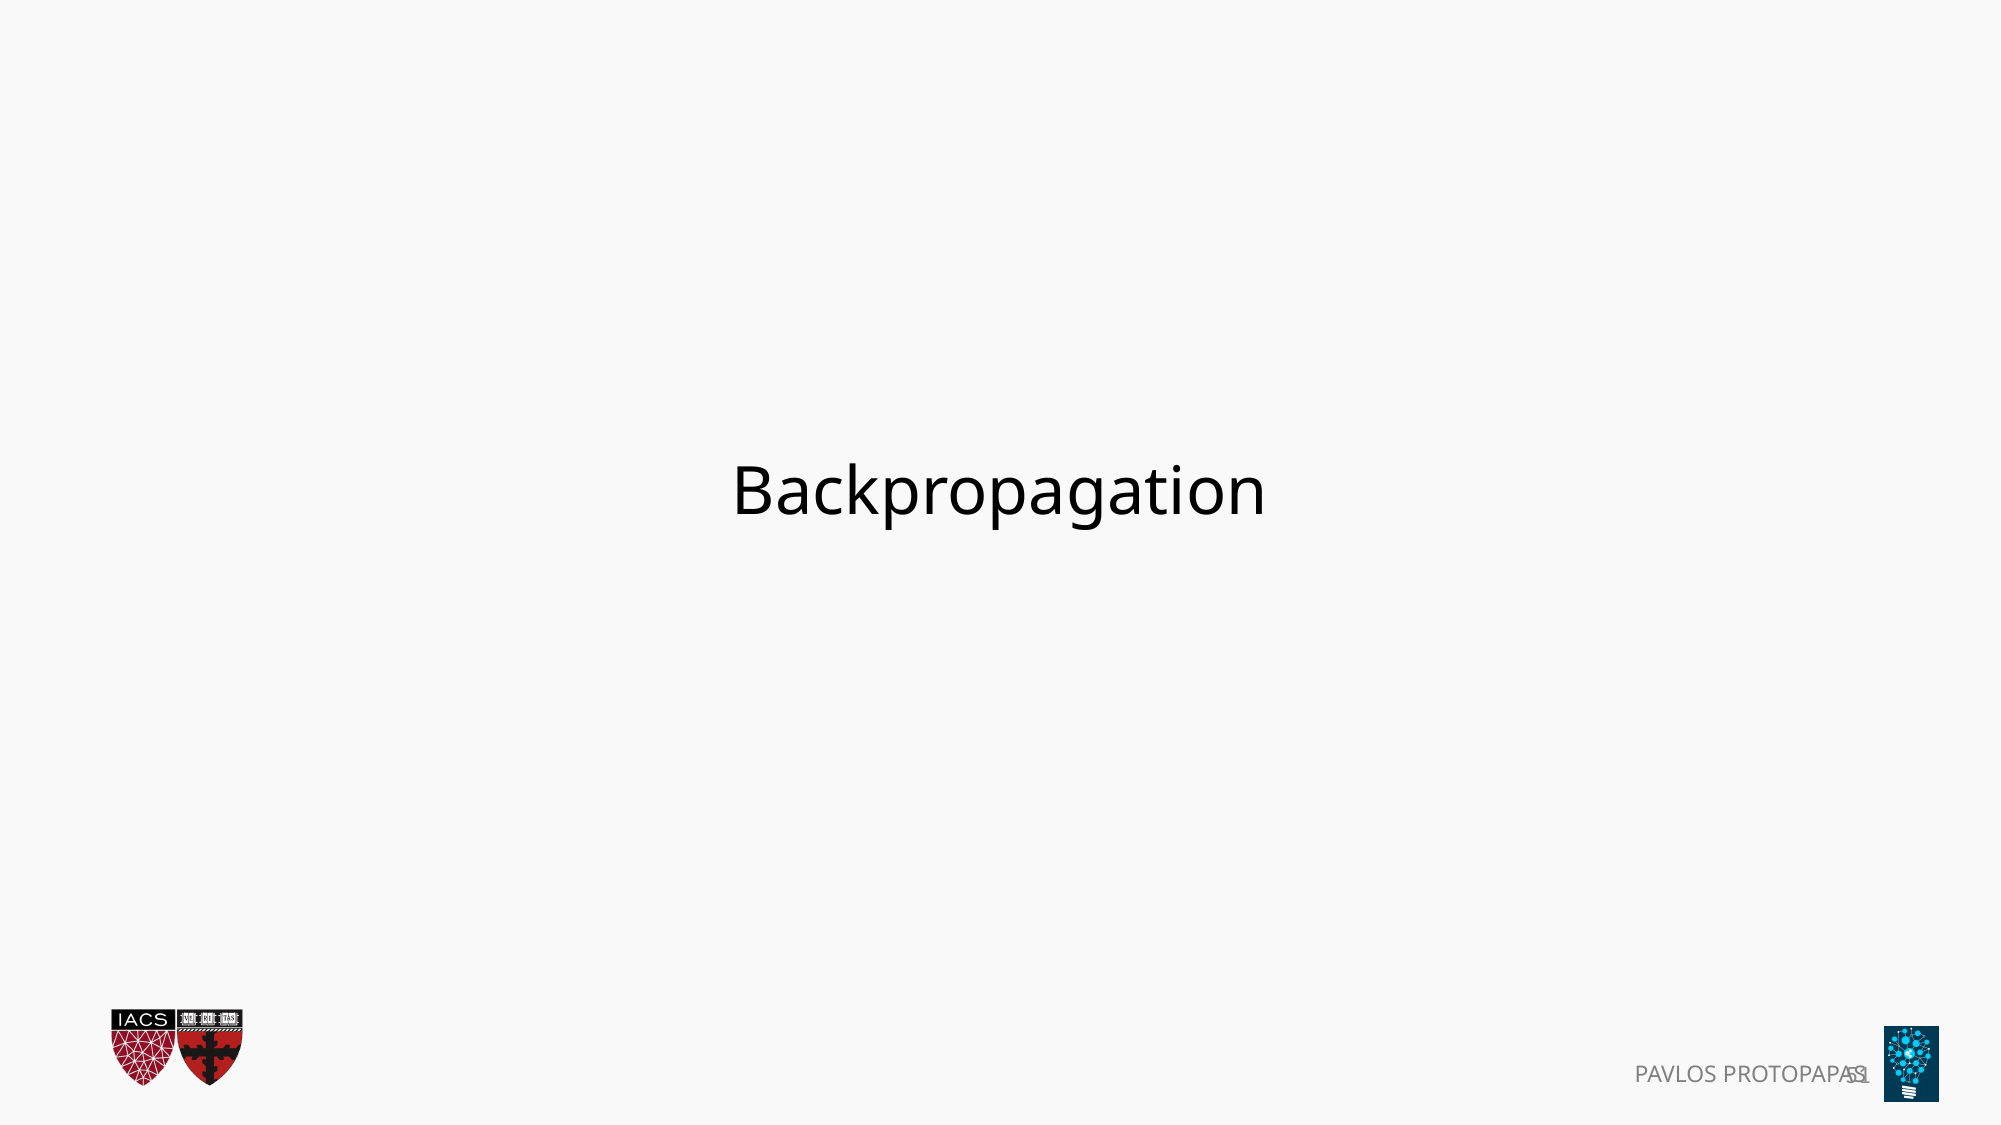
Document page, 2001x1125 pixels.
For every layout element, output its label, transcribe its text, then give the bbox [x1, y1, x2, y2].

slide_number 51 [1419, 1043, 1886, 1104]
picture [1903, 1086, 1915, 1098]
picture [1905, 1049, 1913, 1058]
title Backpropagation [99, 440, 1900, 567]
picture [109, 1009, 243, 1086]
